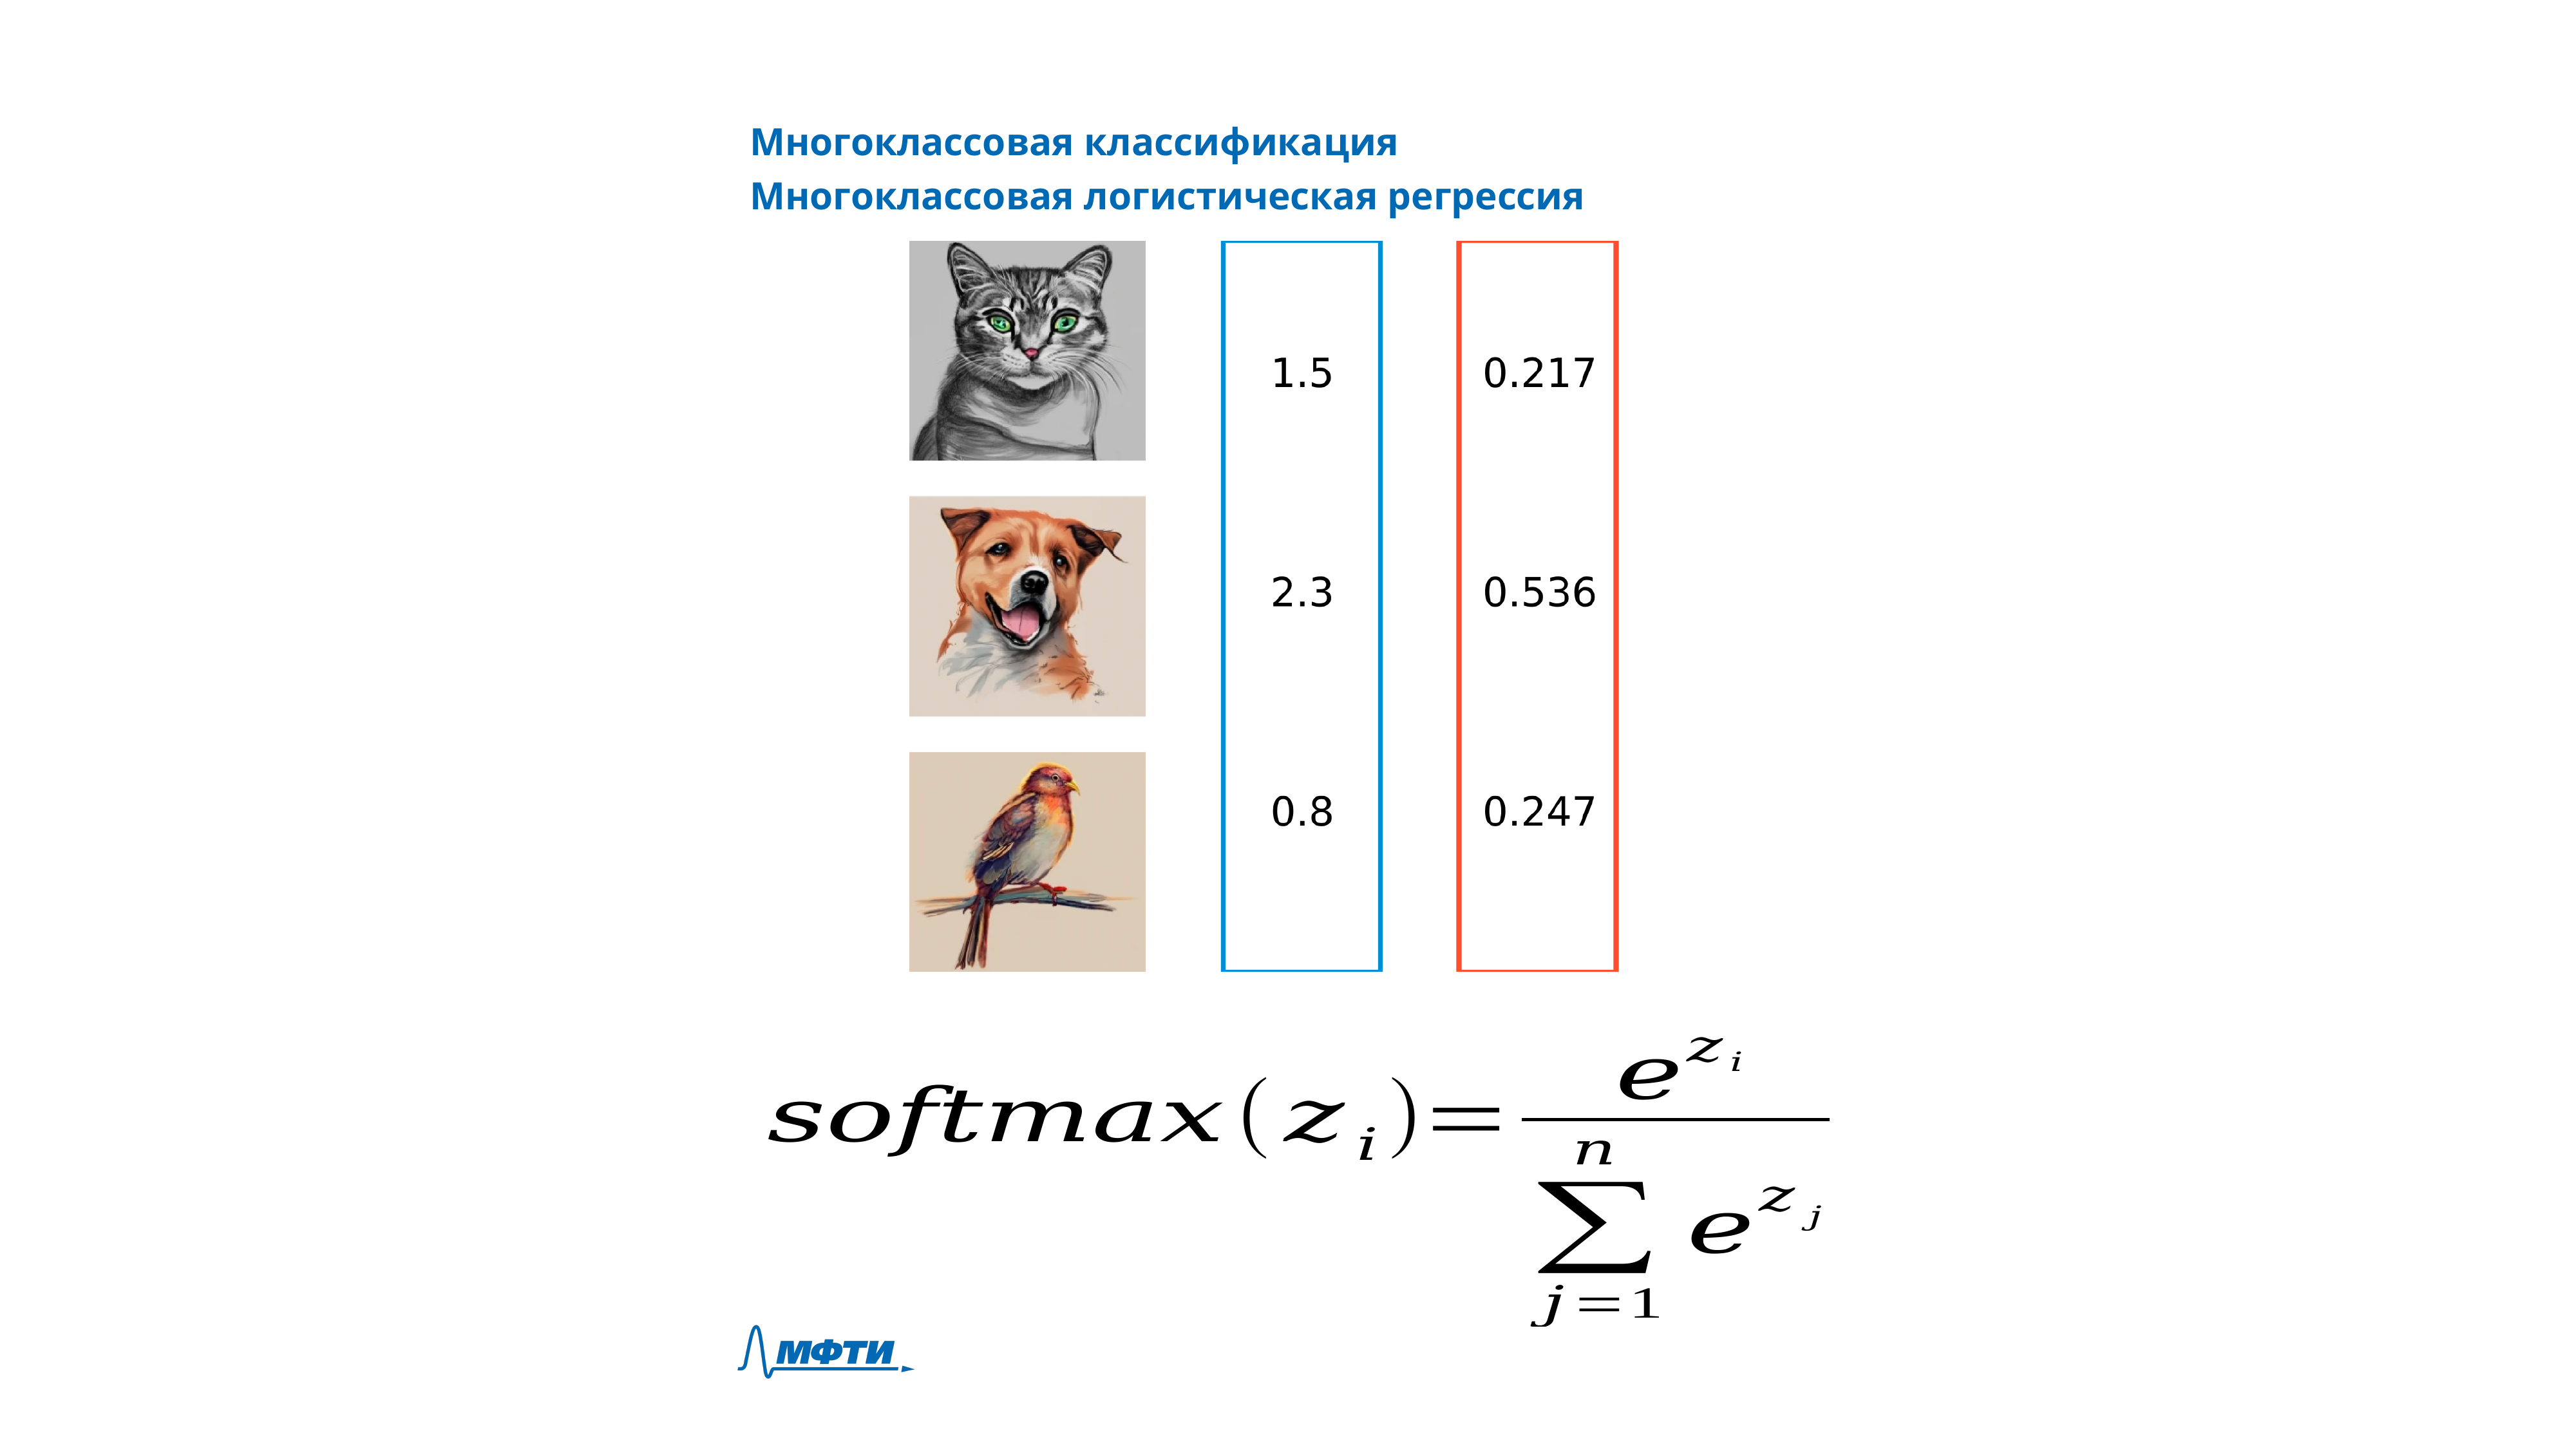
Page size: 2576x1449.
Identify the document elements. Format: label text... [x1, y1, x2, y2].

list Многоклассовая классификация Многоклассовая логистическая регрессия [735, 94, 1721, 261]
picture [837, 132, 1739, 1035]
picture [715, 1302, 937, 1401]
